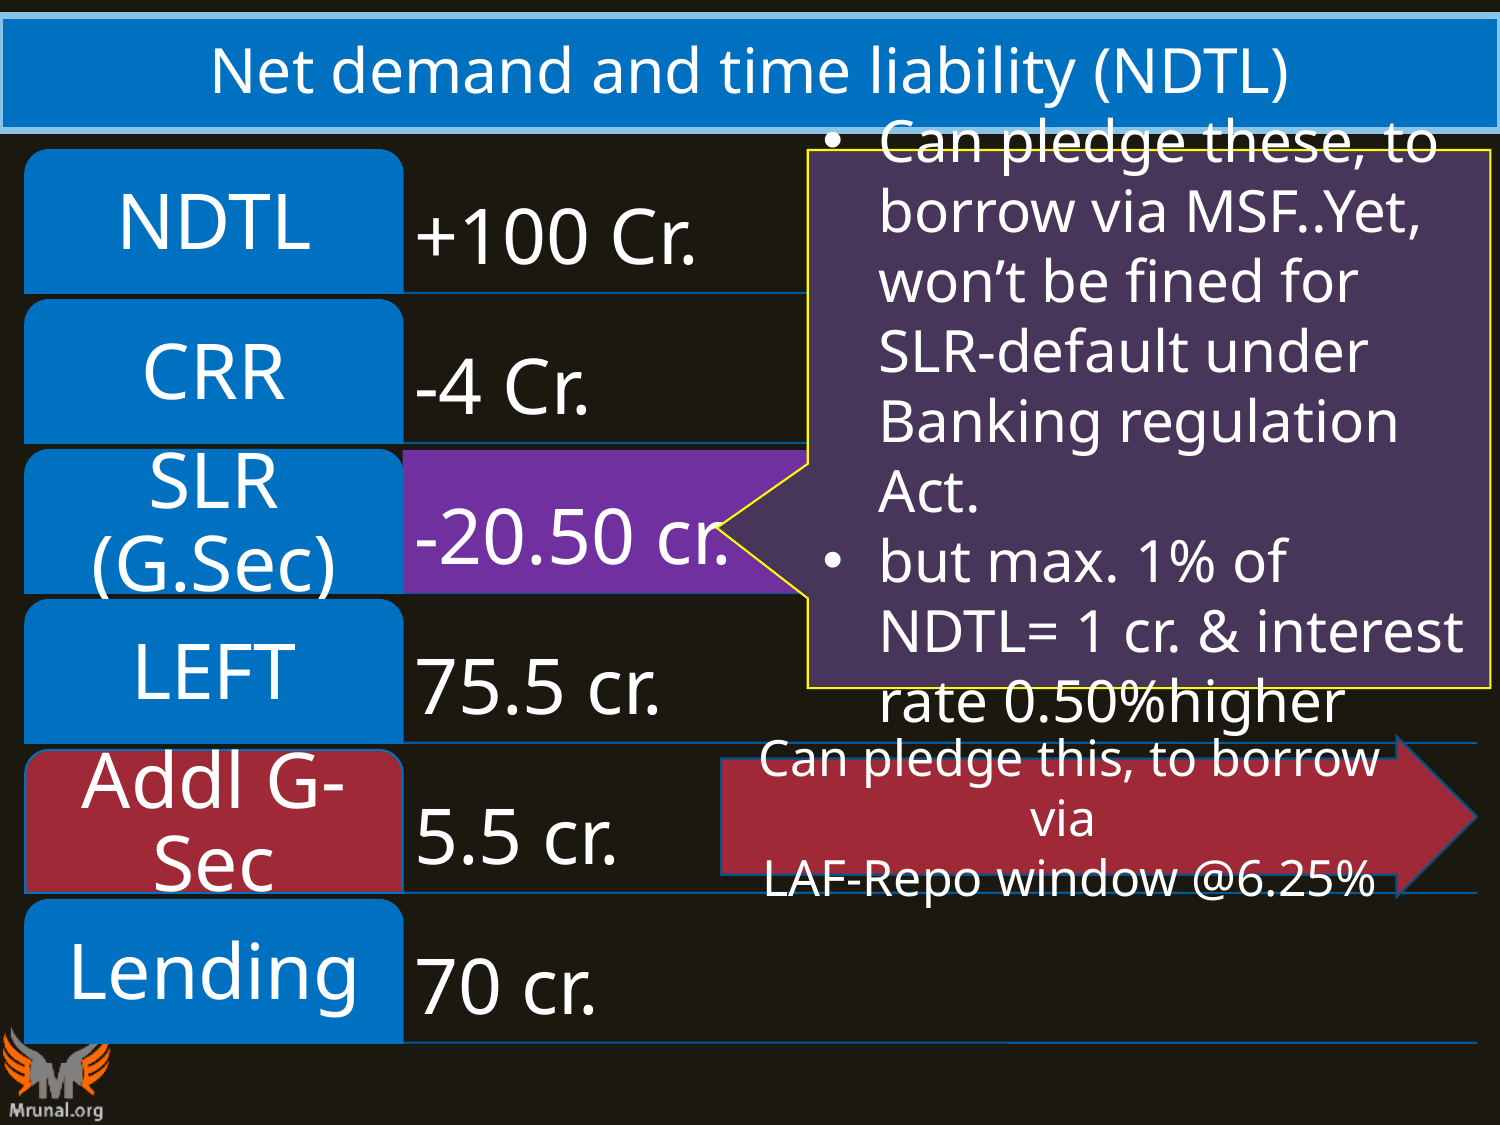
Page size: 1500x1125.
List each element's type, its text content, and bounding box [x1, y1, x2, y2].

title Net demand and time liability (NDTL) [0, 12, 1500, 134]
text_box Can pledge these, to borrow via MSF..Yet, won’t be fined for SLR-default under Banking regulation Act. but max. 1% of NDTL= 1 cr. & interest rate 0.50%higher [806, 148, 1492, 690]
picture [0, 1024, 114, 1125]
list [25, 149, 1477, 1043]
